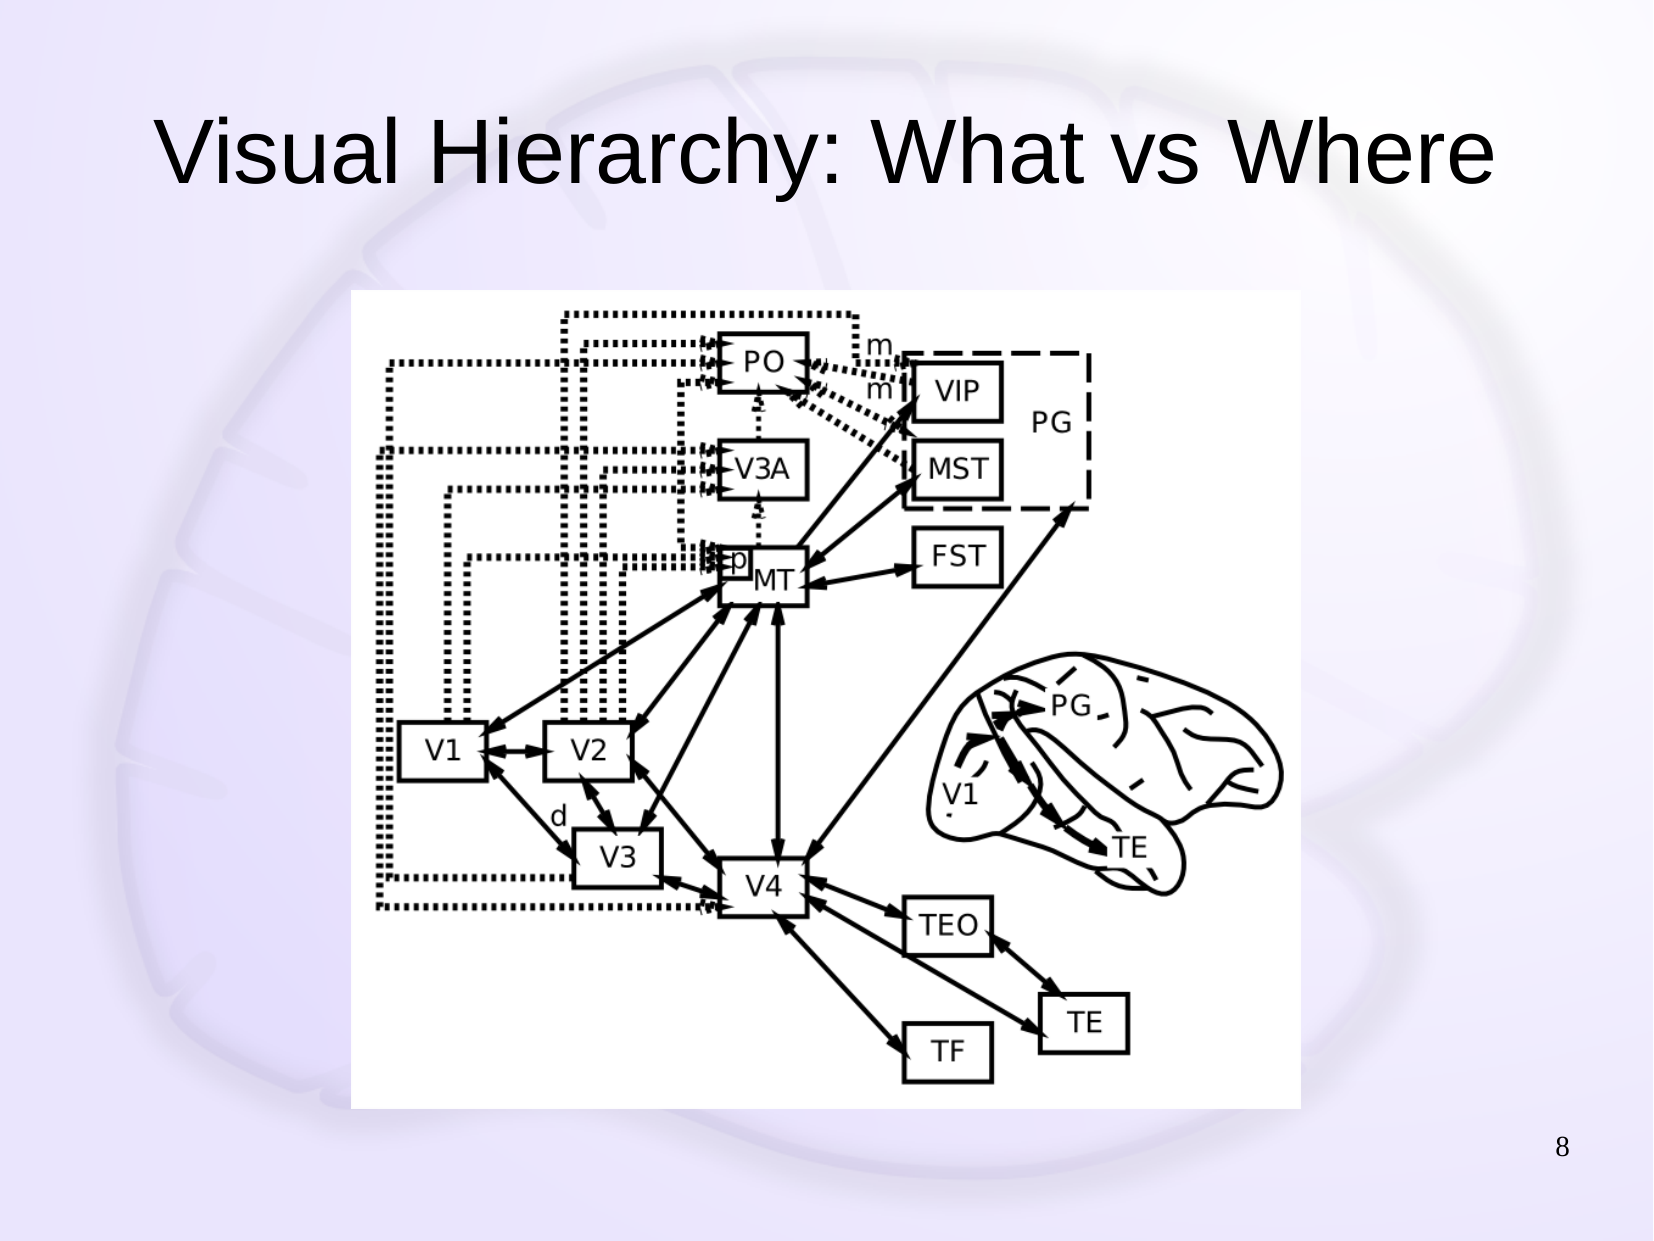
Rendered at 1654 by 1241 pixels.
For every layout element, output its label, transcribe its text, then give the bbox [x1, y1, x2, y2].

slide_number 8 [1184, 1129, 1571, 1216]
title Visual Hierarchy: What vs Where [82, 49, 1571, 257]
picture [0, 0, 1654, 1241]
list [82, 290, 1571, 1110]
